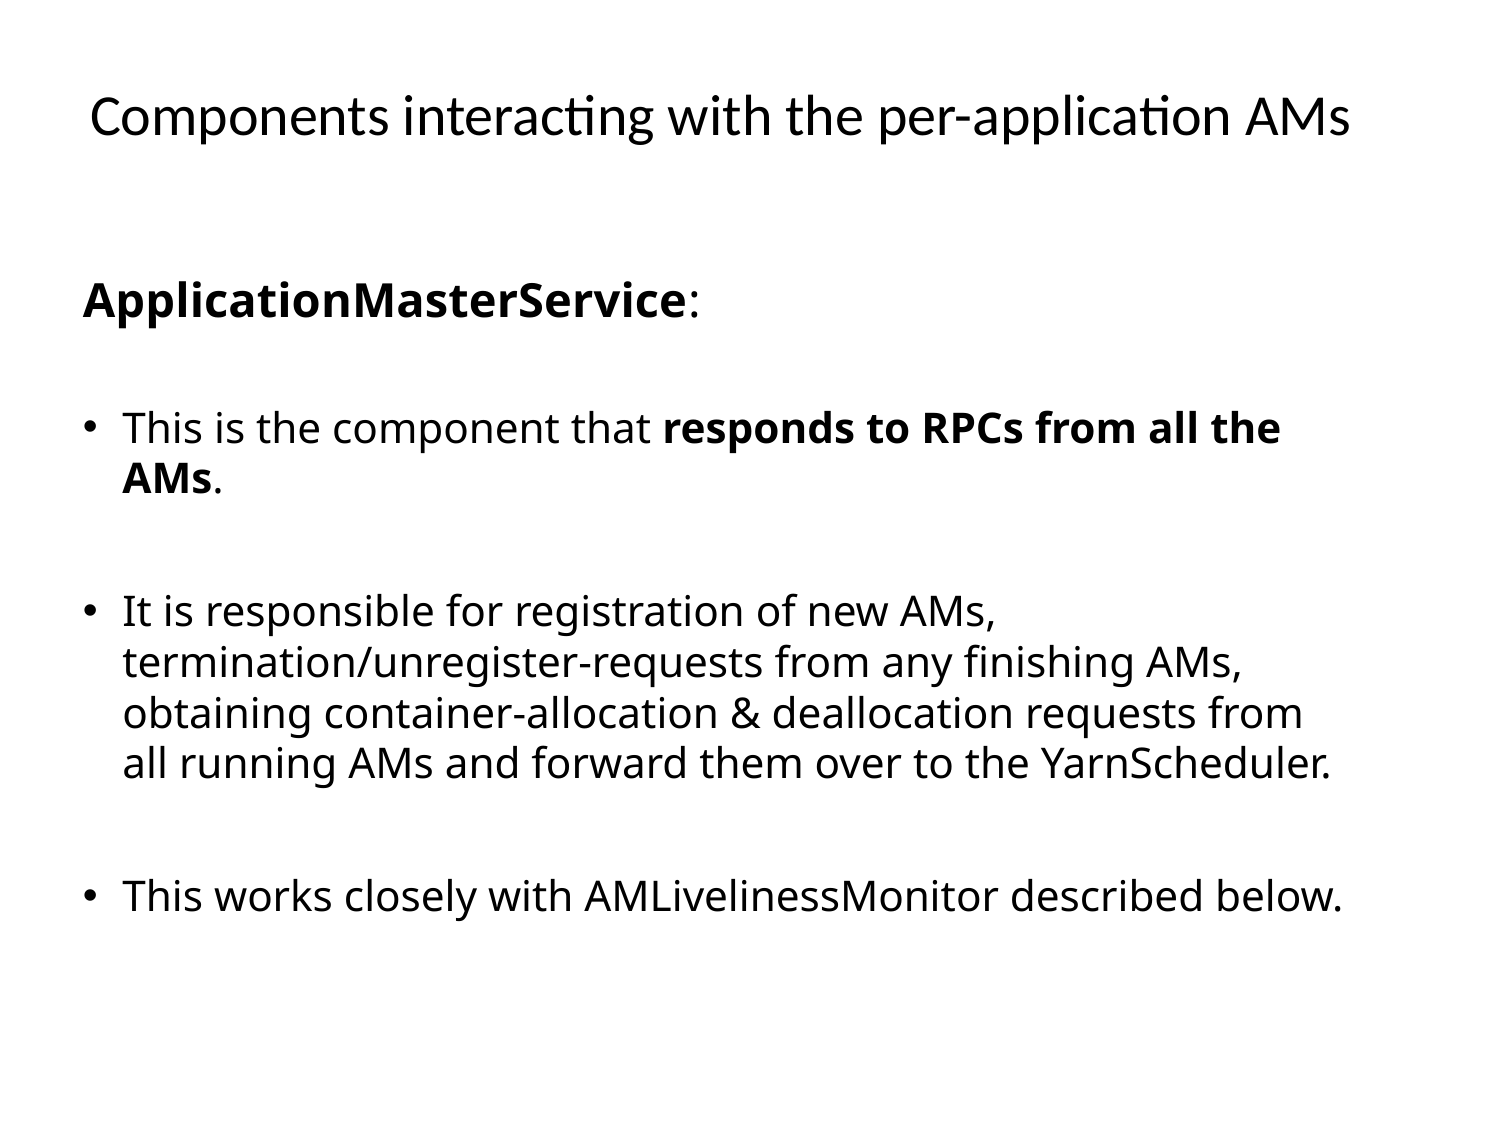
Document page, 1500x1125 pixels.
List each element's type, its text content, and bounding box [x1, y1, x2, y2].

list ApplicationMasterService: This is the component that responds to RPCs from all the AMs. It is responsible for registration of new AMs, termination/unregister-requests from any finishing AMs, obtaining container-allocation & deallocation requests from all running AMs and forward them over to the YarnScheduler. This works closely with AMLivelinessMonitor described below. [4, 262, 1363, 1005]
title Components interacting with the per-application AMs [75, 50, 1425, 238]
